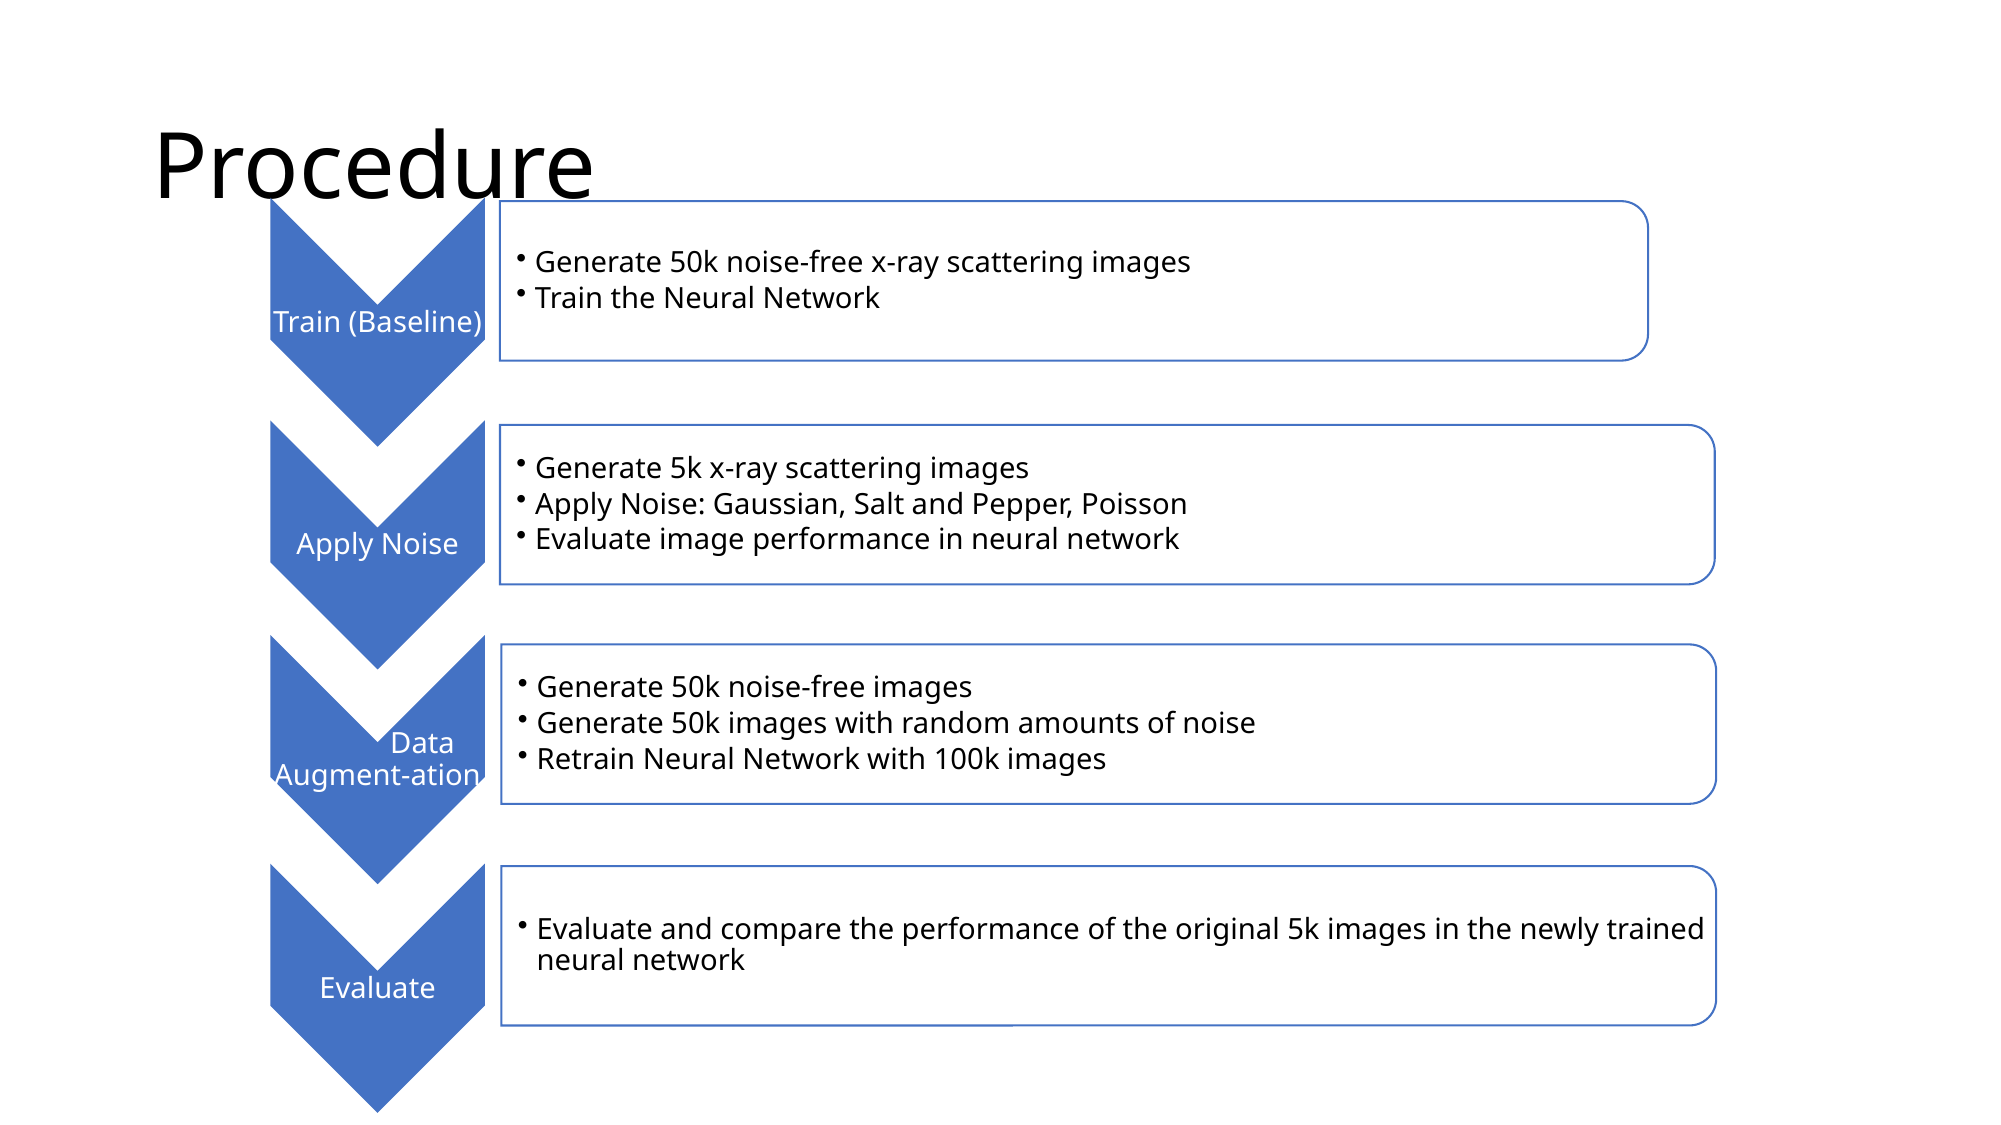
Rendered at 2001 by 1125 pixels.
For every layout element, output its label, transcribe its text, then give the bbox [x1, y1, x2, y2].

title Procedure [137, 59, 1863, 278]
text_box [262, 199, 1725, 1113]
